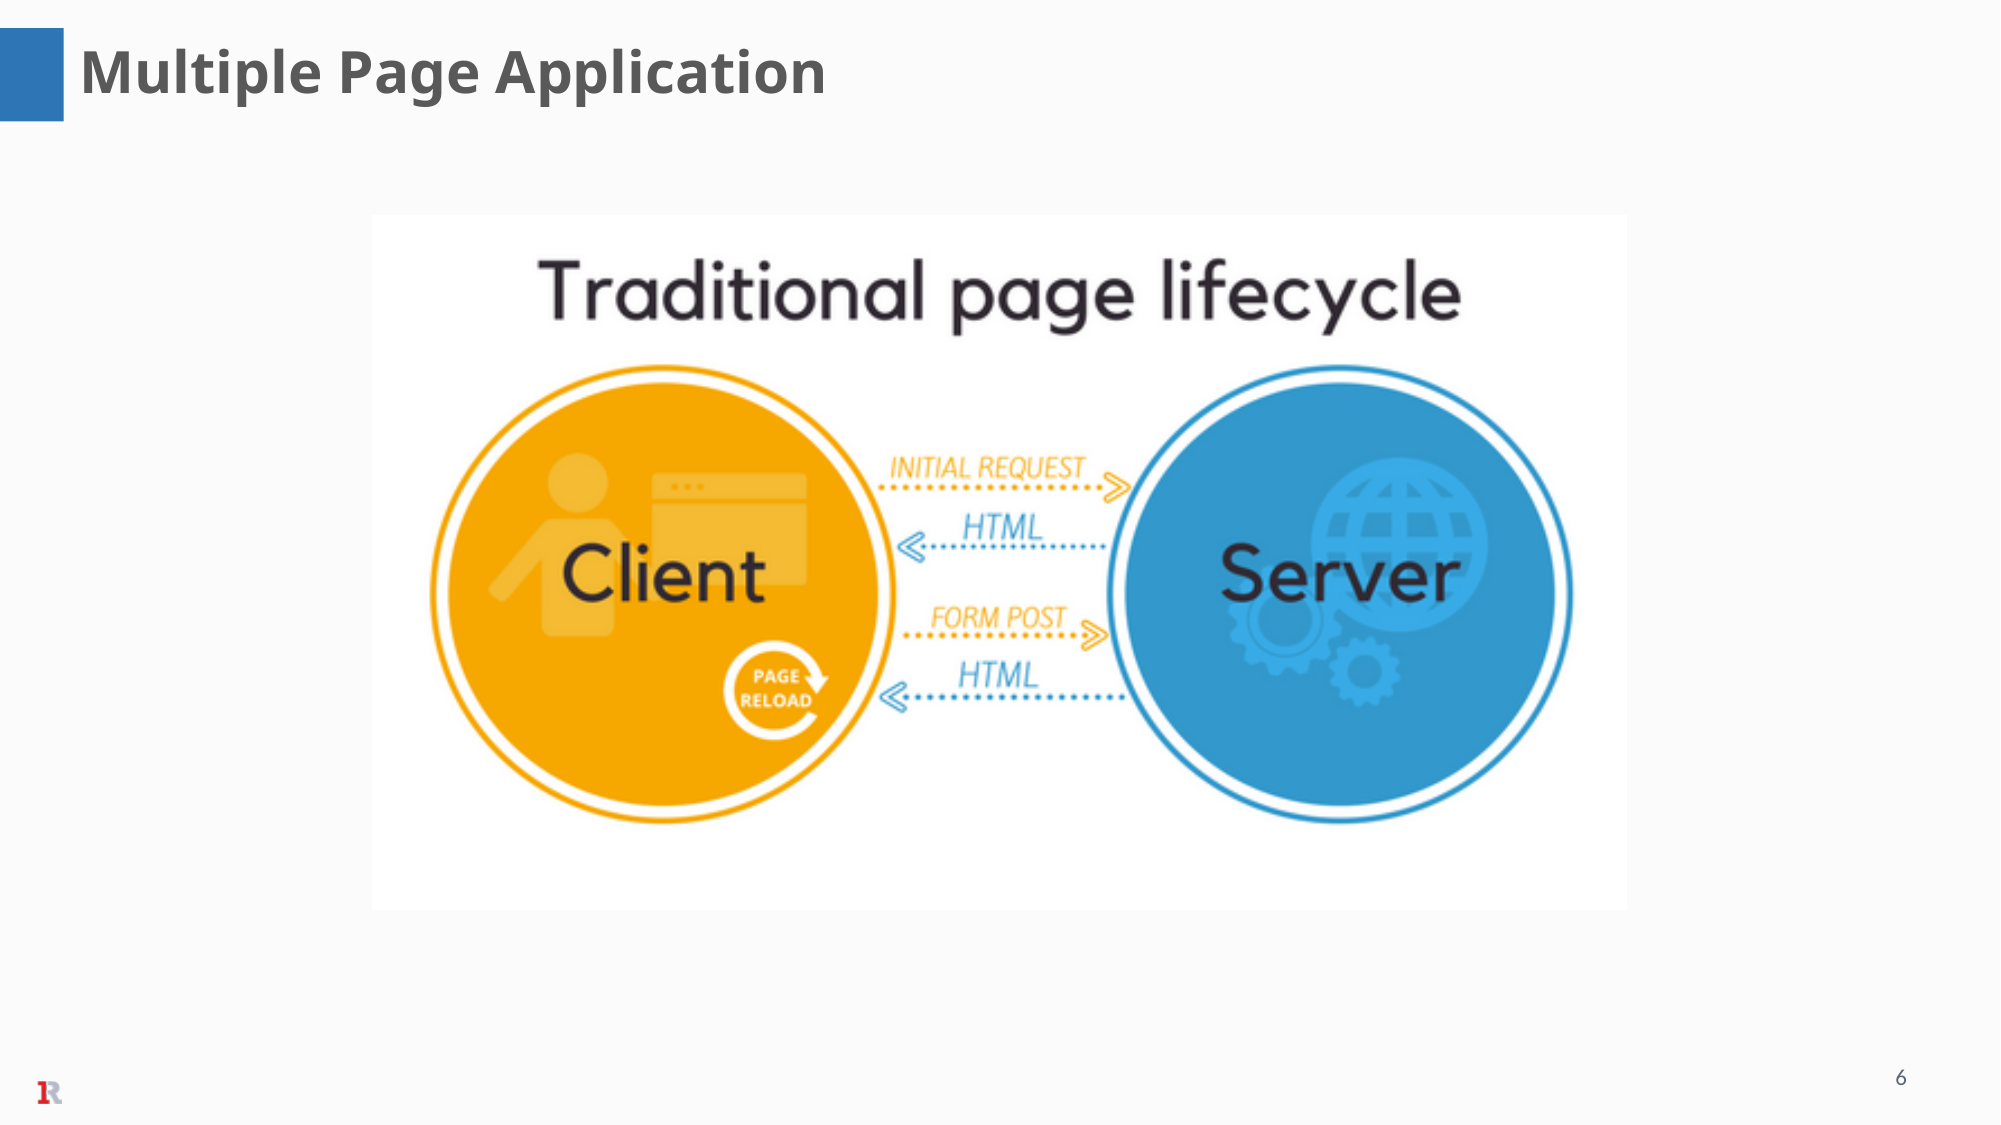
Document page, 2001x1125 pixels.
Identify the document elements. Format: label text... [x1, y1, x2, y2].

list Multiple Page Application [64, 35, 2000, 118]
picture [26, 1081, 62, 1104]
picture [372, 215, 1627, 910]
